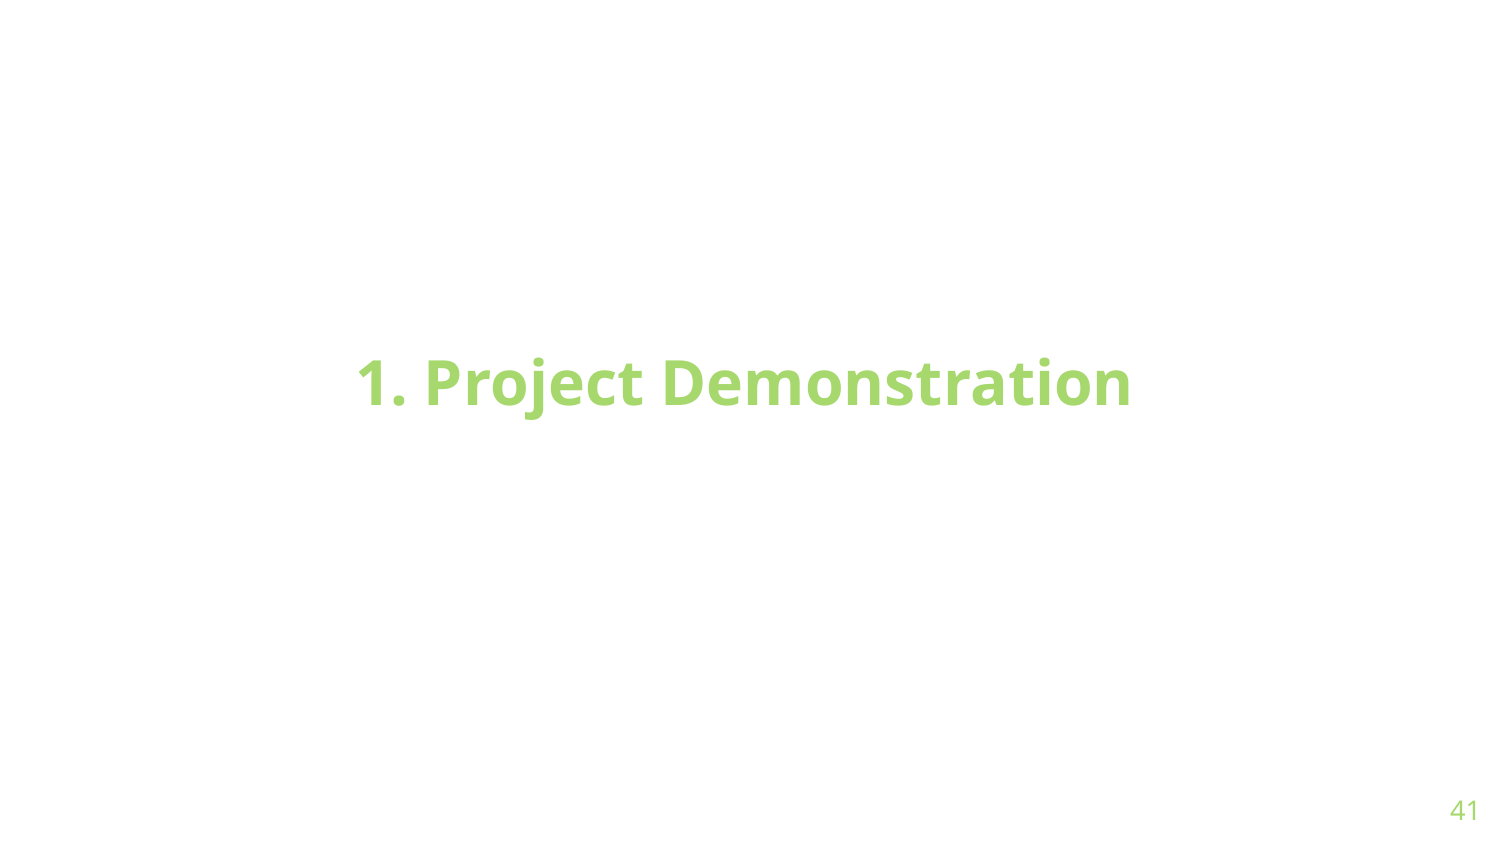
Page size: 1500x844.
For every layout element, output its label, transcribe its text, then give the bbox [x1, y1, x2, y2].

text_box Project Demonstration [247, 328, 1253, 446]
slide_number ‹#› [1391, 779, 1482, 844]
